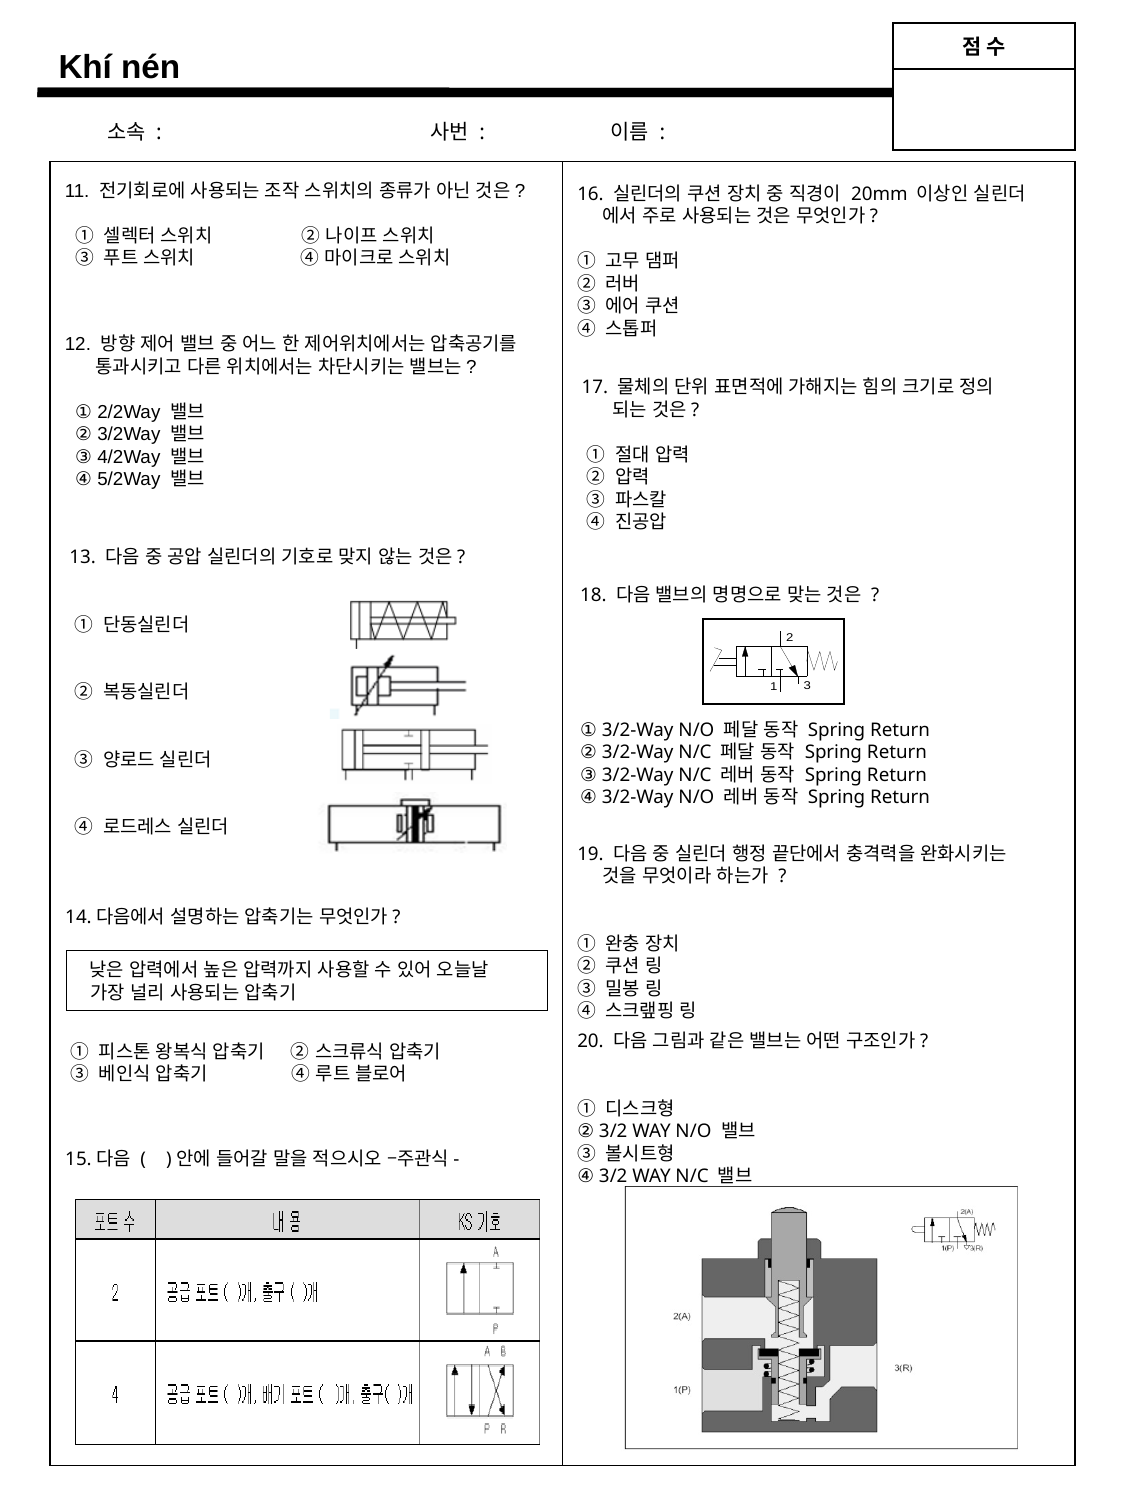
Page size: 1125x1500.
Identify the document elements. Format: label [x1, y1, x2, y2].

text_box [92, 111, 686, 152]
text_box [49, 161, 1125, 1466]
table_header [894, 24, 1074, 68]
table_cell [894, 70, 1074, 149]
picture [71, 1193, 540, 1452]
picture [620, 1183, 1023, 1452]
picture [327, 583, 494, 791]
picture [703, 619, 844, 704]
picture [313, 792, 507, 864]
text_box [37, 37, 892, 93]
